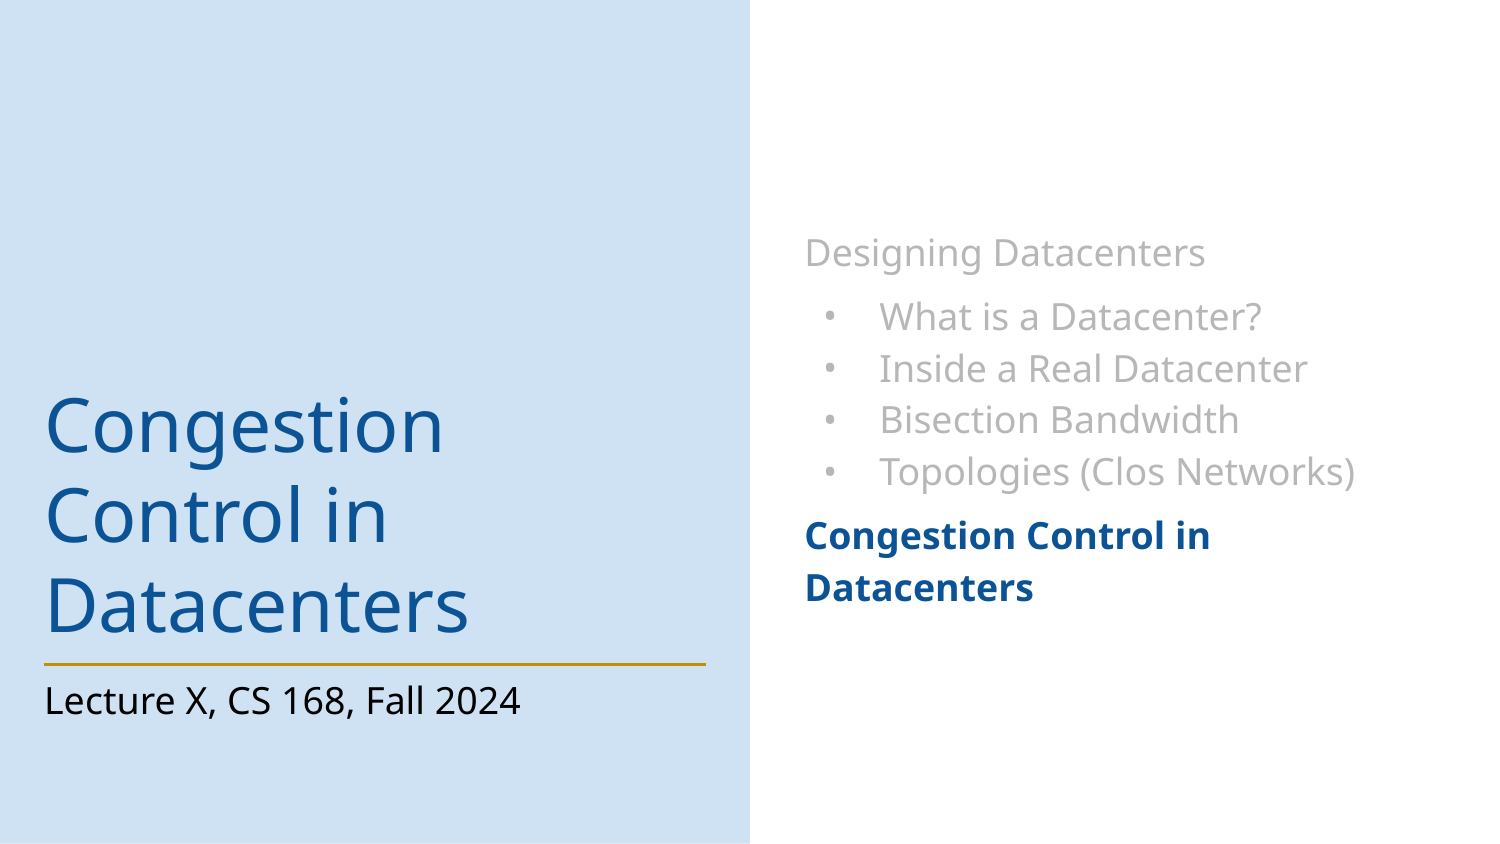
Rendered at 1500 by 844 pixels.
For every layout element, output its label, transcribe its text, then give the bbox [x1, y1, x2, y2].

title Congestion Control in Datacenters [29, 328, 692, 663]
list Designing Datacenters What is a Datacenter? Inside a Real Datacenter Bisection Bandwidth Topologies (Clos Networks) Congestion Control in Datacenters [789, 65, 1452, 765]
subtitle Lecture X, CS 168, Fall 2024 [29, 667, 712, 732]
